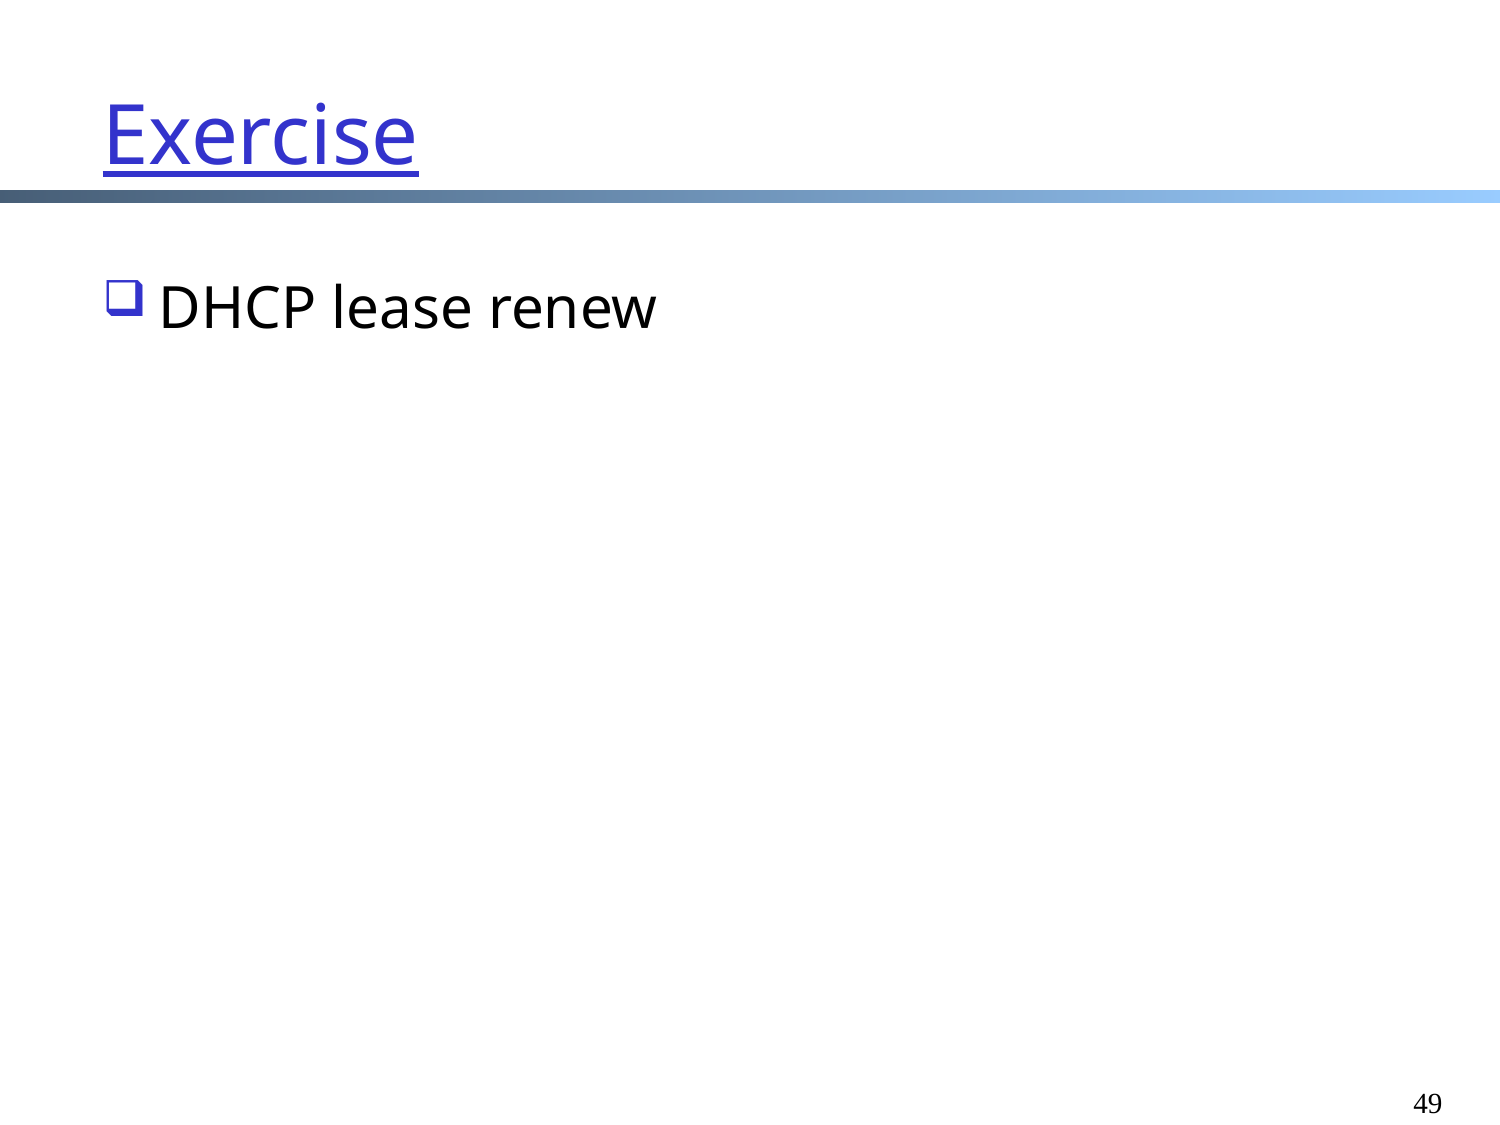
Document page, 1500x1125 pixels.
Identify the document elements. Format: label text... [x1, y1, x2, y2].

list DHCP lease renew [87, 262, 1409, 1060]
slide_number 49 [1387, 1076, 1459, 1125]
title Exercise [87, 37, 1404, 225]
text_box [1424, 190, 1428, 203]
